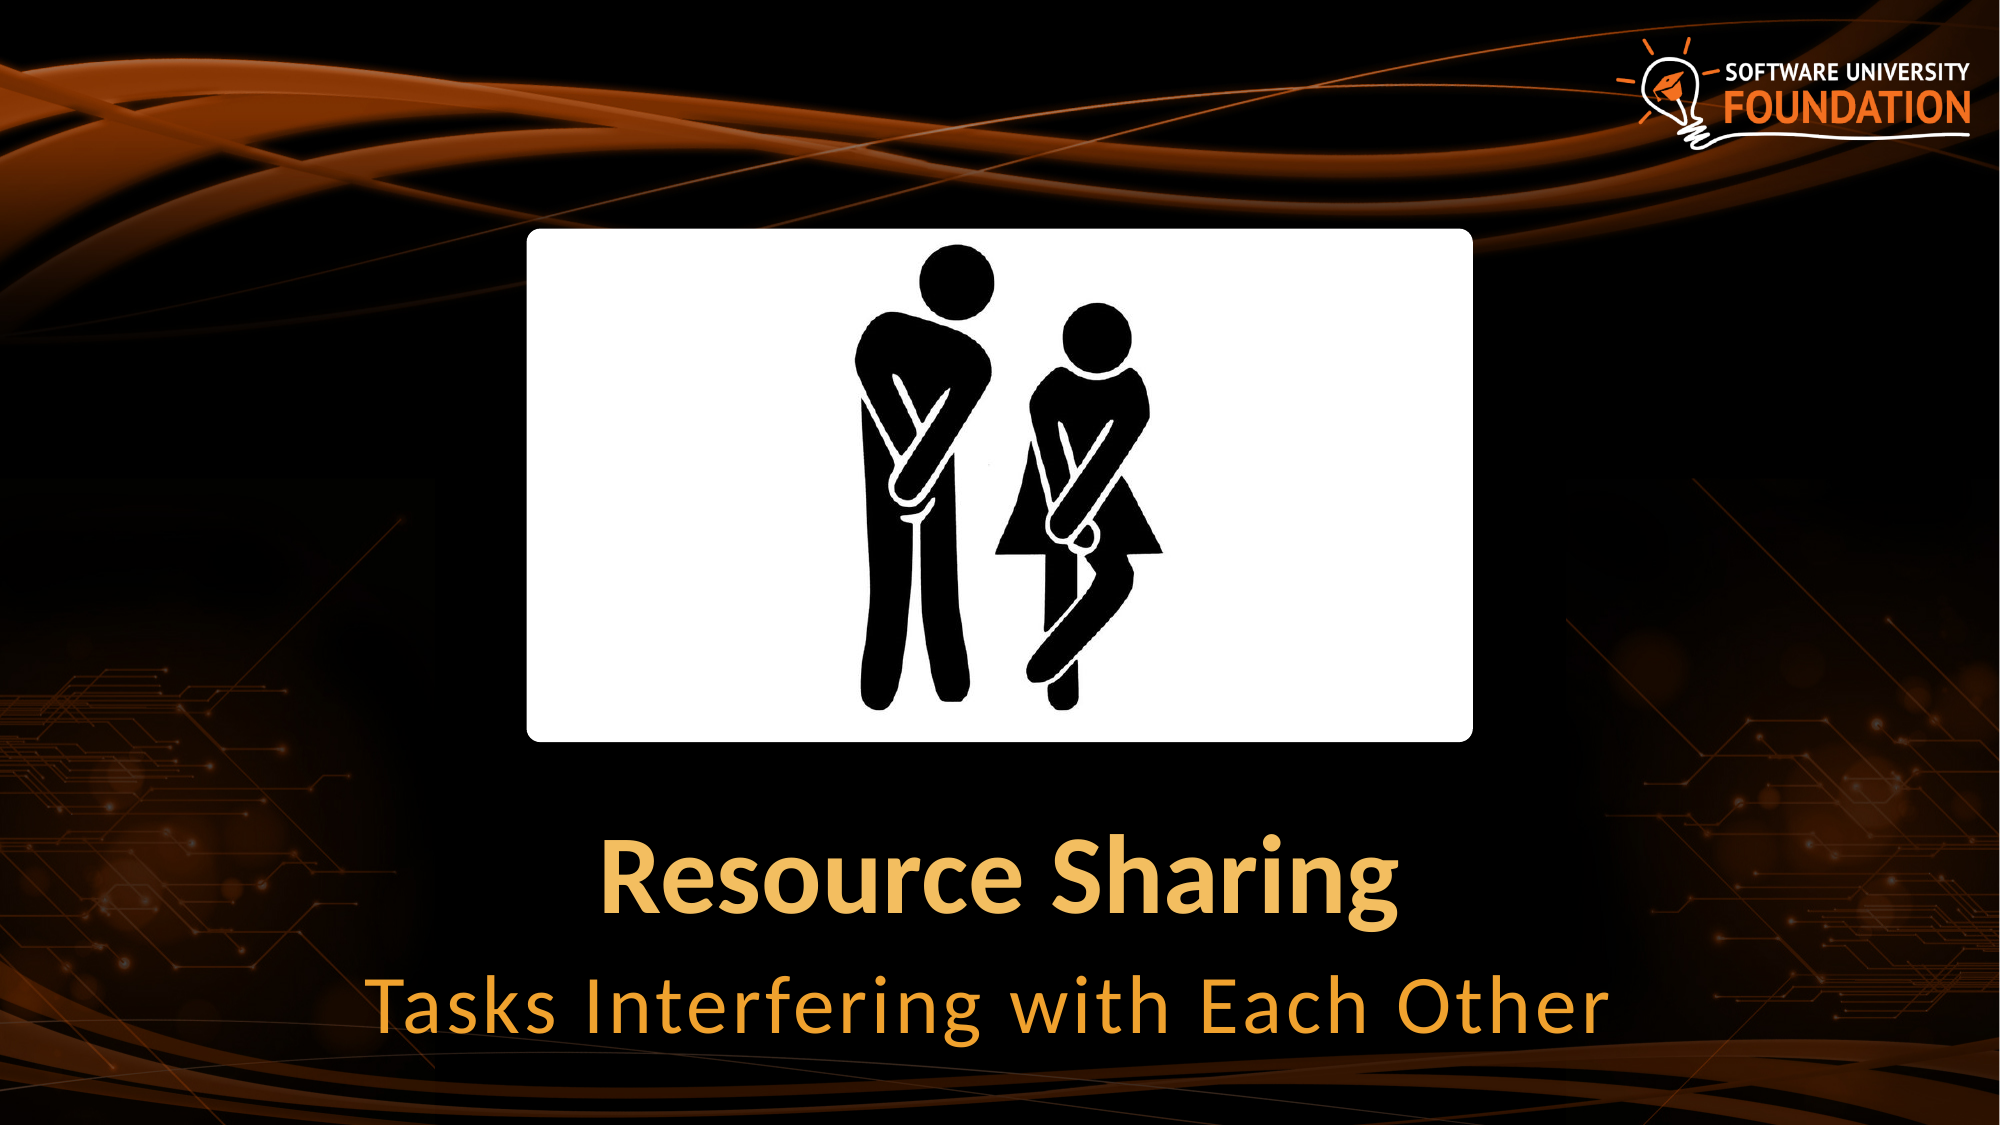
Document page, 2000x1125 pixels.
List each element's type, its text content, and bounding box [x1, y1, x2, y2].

list Tasks Interfering with Each Other [124, 944, 1875, 1057]
title Resource Sharing [324, 809, 1675, 944]
picture [0, 0, 2000, 1125]
